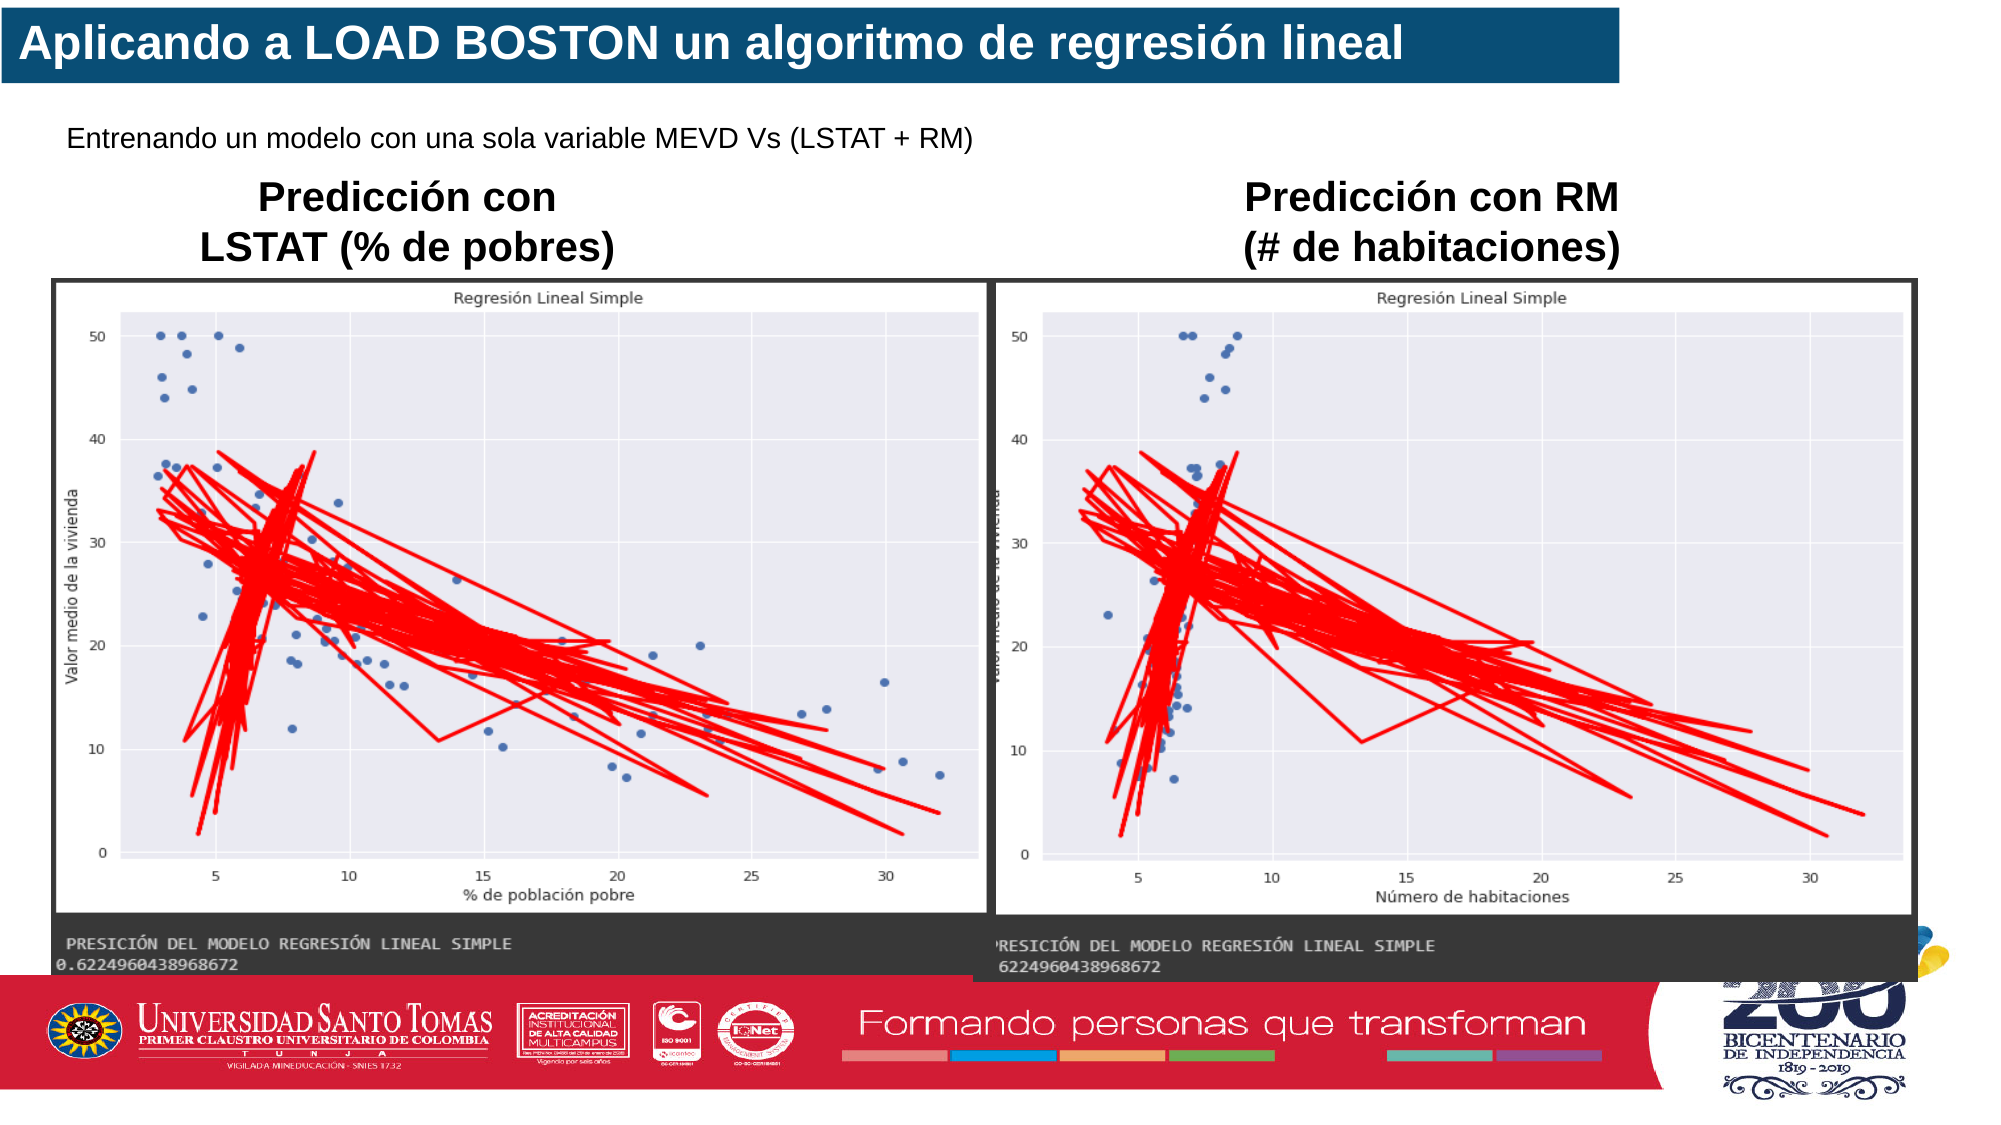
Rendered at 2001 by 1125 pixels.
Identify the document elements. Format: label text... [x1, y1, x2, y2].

picture [0, 1, 2000, 1124]
text_box Predicción con LSTAT (% de pobres) [176, 162, 638, 276]
text_box Entrenando un modelo con una sola variable MEVD Vs (LSTAT + RM) [51, 111, 1082, 162]
text_box Aplicando a LOAD BOSTON un algoritmo de regresión lineal [1, 7, 1620, 84]
text_box Predicción con RM (# de habitaciones) [1227, 162, 1638, 276]
